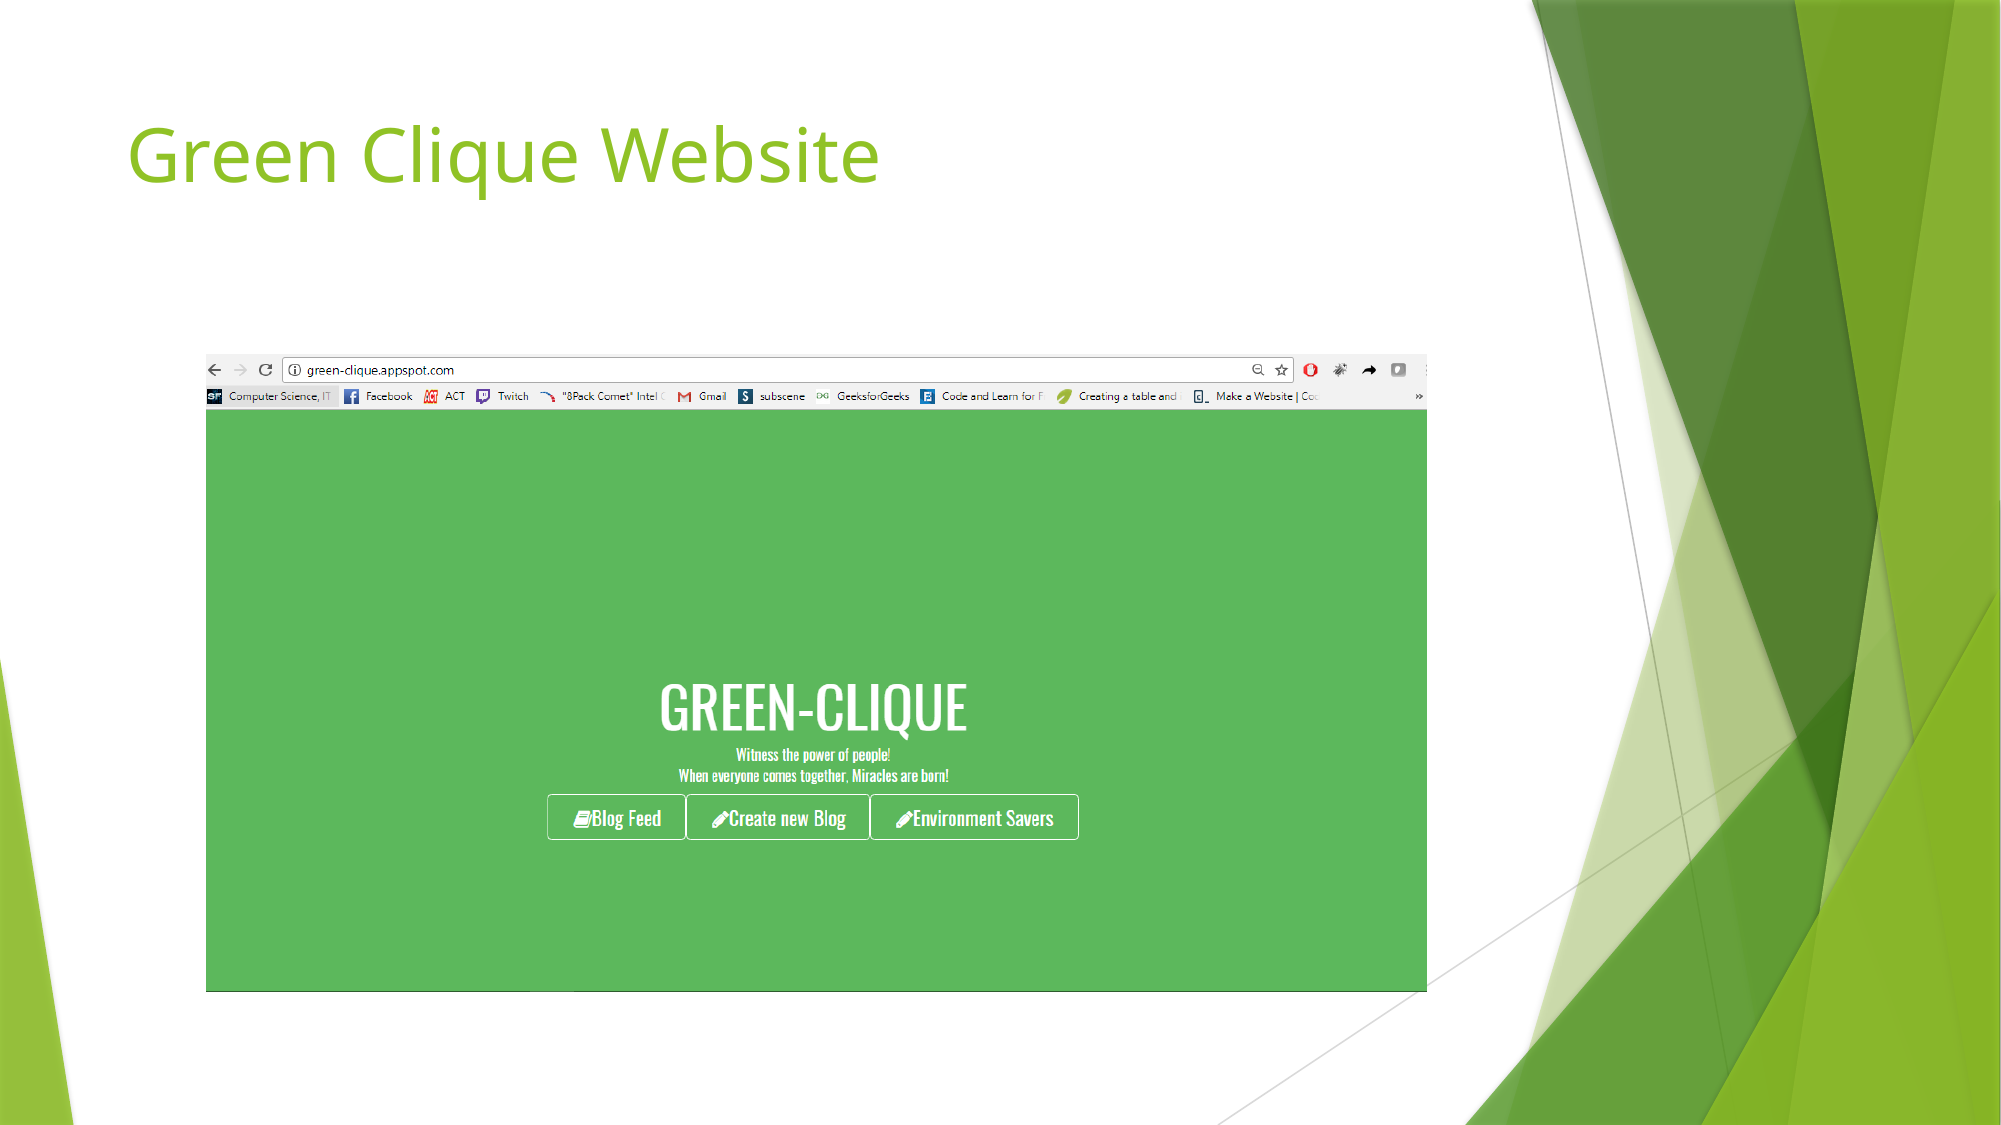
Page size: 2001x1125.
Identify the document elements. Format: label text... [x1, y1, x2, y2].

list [205, 353, 1427, 992]
title Green Clique Website [111, 99, 1522, 317]
